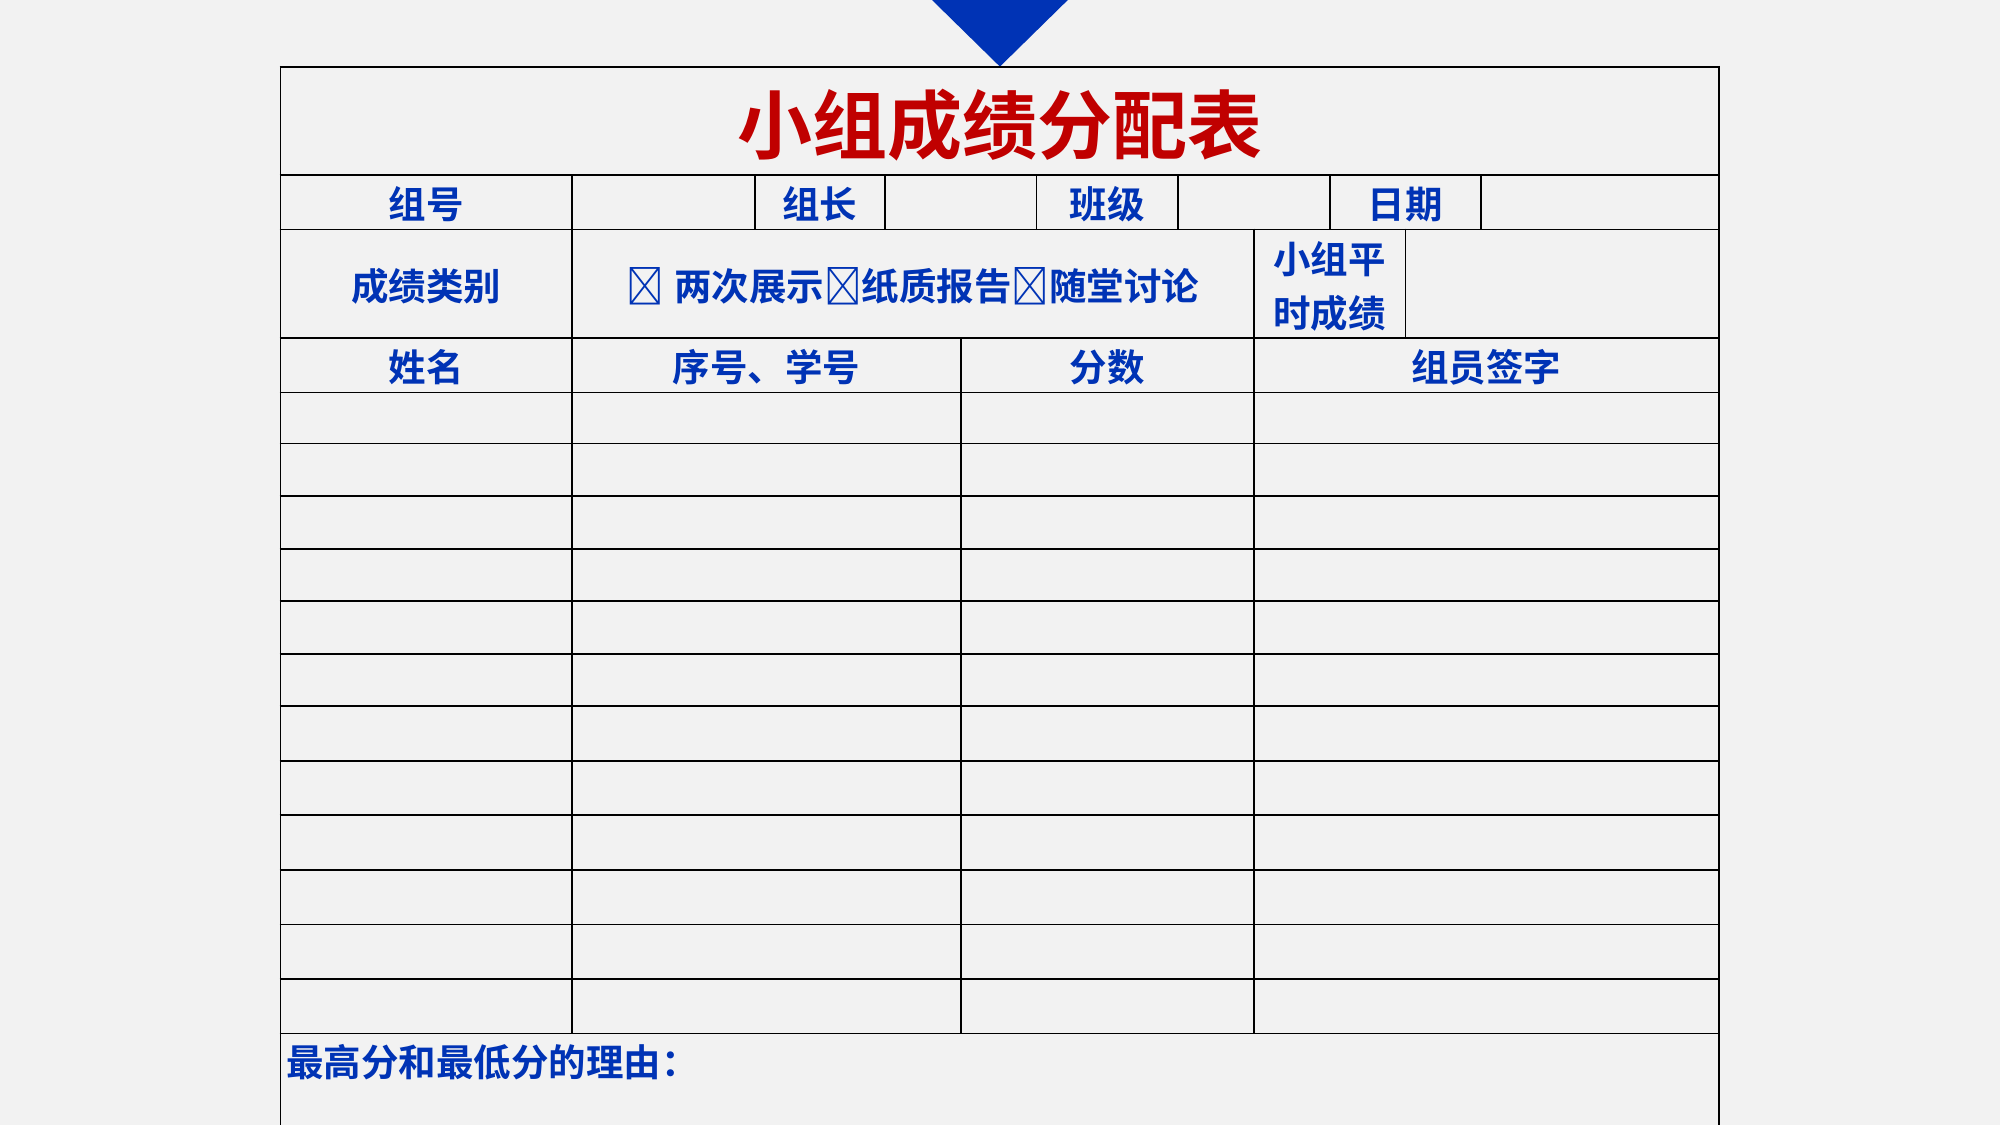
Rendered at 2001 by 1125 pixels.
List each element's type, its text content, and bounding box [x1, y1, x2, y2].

table_cell [962, 980, 1253, 1033]
table_cell [281, 550, 571, 600]
table_cell [1255, 497, 1718, 548]
table_cell 班级 [1037, 176, 1177, 229]
table_cell [573, 393, 960, 443]
table_cell [281, 497, 571, 548]
table_cell 分数 [962, 339, 1253, 392]
table_cell [1255, 762, 1718, 814]
table_cell [1255, 550, 1718, 600]
table_cell 最高分和最低分的理由： [281, 1034, 1718, 1125]
table_cell [962, 497, 1253, 548]
table_cell [573, 762, 960, 814]
table_cell 日期 [1331, 176, 1480, 229]
table_cell [962, 655, 1253, 705]
table_cell [1255, 602, 1718, 653]
table_cell [962, 550, 1253, 600]
table_cell [1255, 980, 1718, 1033]
table_cell [962, 707, 1253, 760]
table_cell [281, 980, 571, 1033]
table_cell [573, 871, 960, 924]
table_cell [573, 655, 960, 705]
table_cell 成绩类别 [281, 230, 571, 337]
table_cell [573, 925, 960, 978]
table_cell [573, 497, 960, 548]
table_cell [281, 871, 571, 924]
table_cell [573, 176, 754, 229]
table_cell [962, 762, 1253, 814]
table_cell [573, 602, 960, 653]
table_cell [281, 444, 571, 495]
table_cell [573, 444, 960, 495]
table_cell [1482, 176, 1718, 229]
table_cell [1255, 444, 1718, 495]
table_cell [962, 871, 1253, 924]
table_cell [1255, 871, 1718, 924]
table_cell [281, 707, 571, 760]
table_cell [573, 550, 960, 600]
table_cell [1255, 707, 1718, 760]
table_cell 组号 [281, 176, 571, 229]
table_cell [281, 602, 571, 653]
table_cell [962, 393, 1253, 443]
table_cell [281, 655, 571, 705]
table_cell [962, 925, 1253, 978]
table_header 小组成绩分配表 [281, 68, 1718, 174]
table_cell [962, 444, 1253, 495]
table_cell [281, 762, 571, 814]
text_box [930, 0, 1070, 66]
table_cell [1255, 925, 1718, 978]
table_cell [281, 925, 571, 978]
table_cell 组员签字 [1255, 339, 1718, 392]
table_cell [962, 816, 1253, 869]
table_cell [1255, 655, 1718, 705]
table_cell 序号、学号 [573, 339, 960, 392]
table_cell [886, 176, 1036, 229]
table_cell 组长 [756, 176, 884, 229]
table_cell [281, 393, 571, 443]
table_cell 姓名 [281, 339, 571, 392]
table_cell [1179, 176, 1329, 229]
table_cell [573, 816, 960, 869]
table_cell [281, 816, 571, 869]
table_cell [573, 707, 960, 760]
table_cell [962, 602, 1253, 653]
table_cell [1255, 816, 1718, 869]
table_cell [1406, 230, 1718, 337]
table_cell [573, 980, 960, 1033]
table_cell 小组平时成绩 [1255, 230, 1405, 337]
table_cell [1255, 393, 1718, 443]
table_cell 两次展示纸质报告随堂讨论 [573, 230, 1253, 337]
